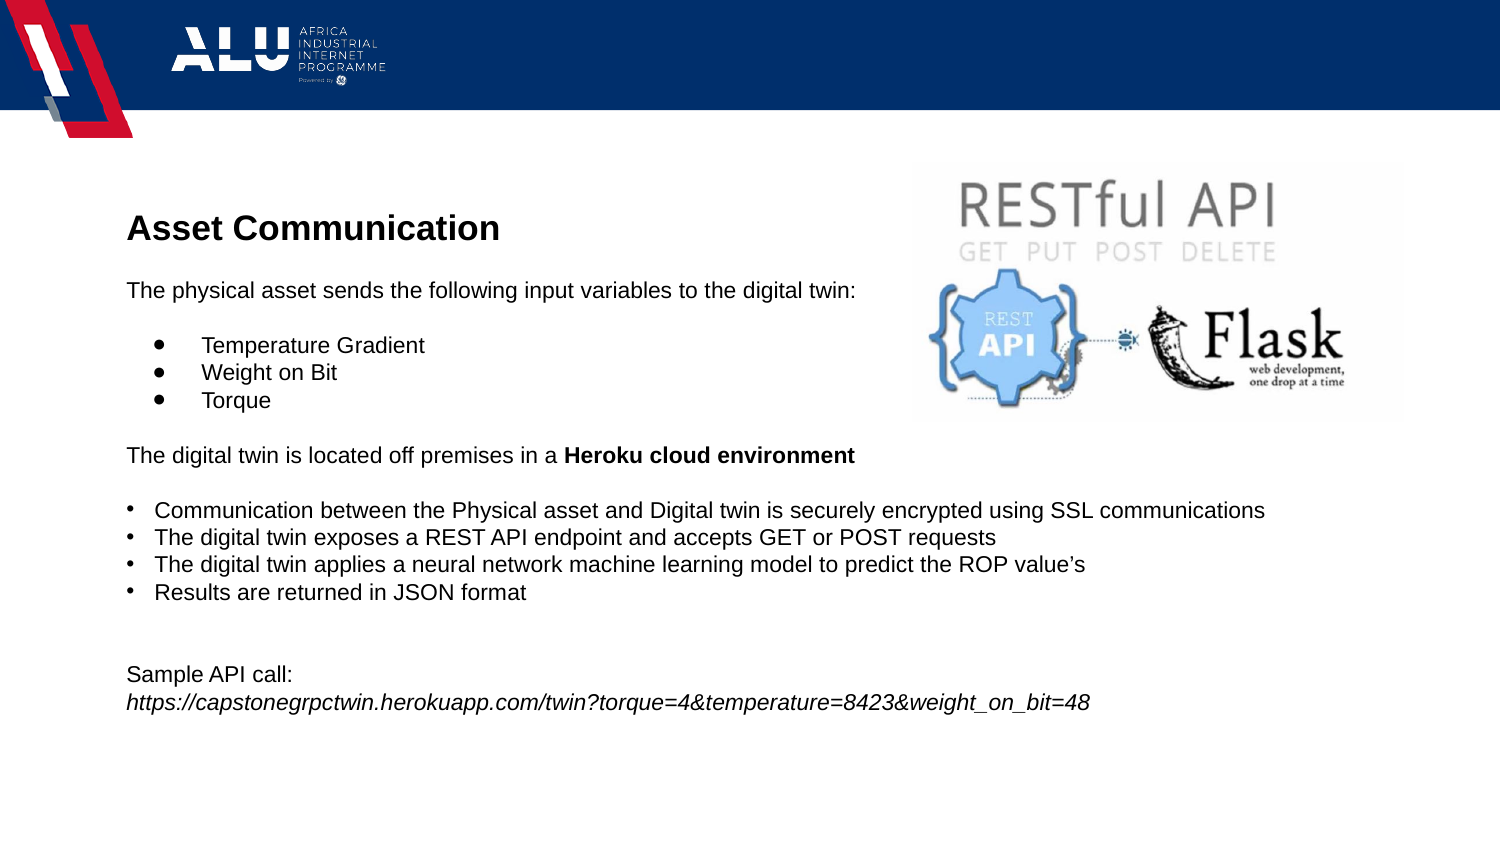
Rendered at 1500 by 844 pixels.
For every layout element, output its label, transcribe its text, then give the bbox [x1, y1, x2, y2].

picture [0, 0, 134, 138]
text_box [134, 0, 1500, 111]
picture [149, 5, 403, 105]
picture [911, 162, 1405, 423]
text_box Asset Communication The physical asset sends the following input variables to the digital twin: Temperature Gradient Weight on Bit Torque The digital twin is located off premises in a Heroku cloud environment Communication between the Physical asset and Digital twin is securely encrypted using SSL communications The digital twin exposes a REST API endpoint and accepts GET or POST requests The digital twin applies a neural network machine learning model to predict the ROP value’s Results are returned in JSON format Sample API call: https://capstonegrpctwin.herokuapp.com/twin?torque=4&temperature=8423&weight_on_bit=48 [111, 190, 1421, 727]
